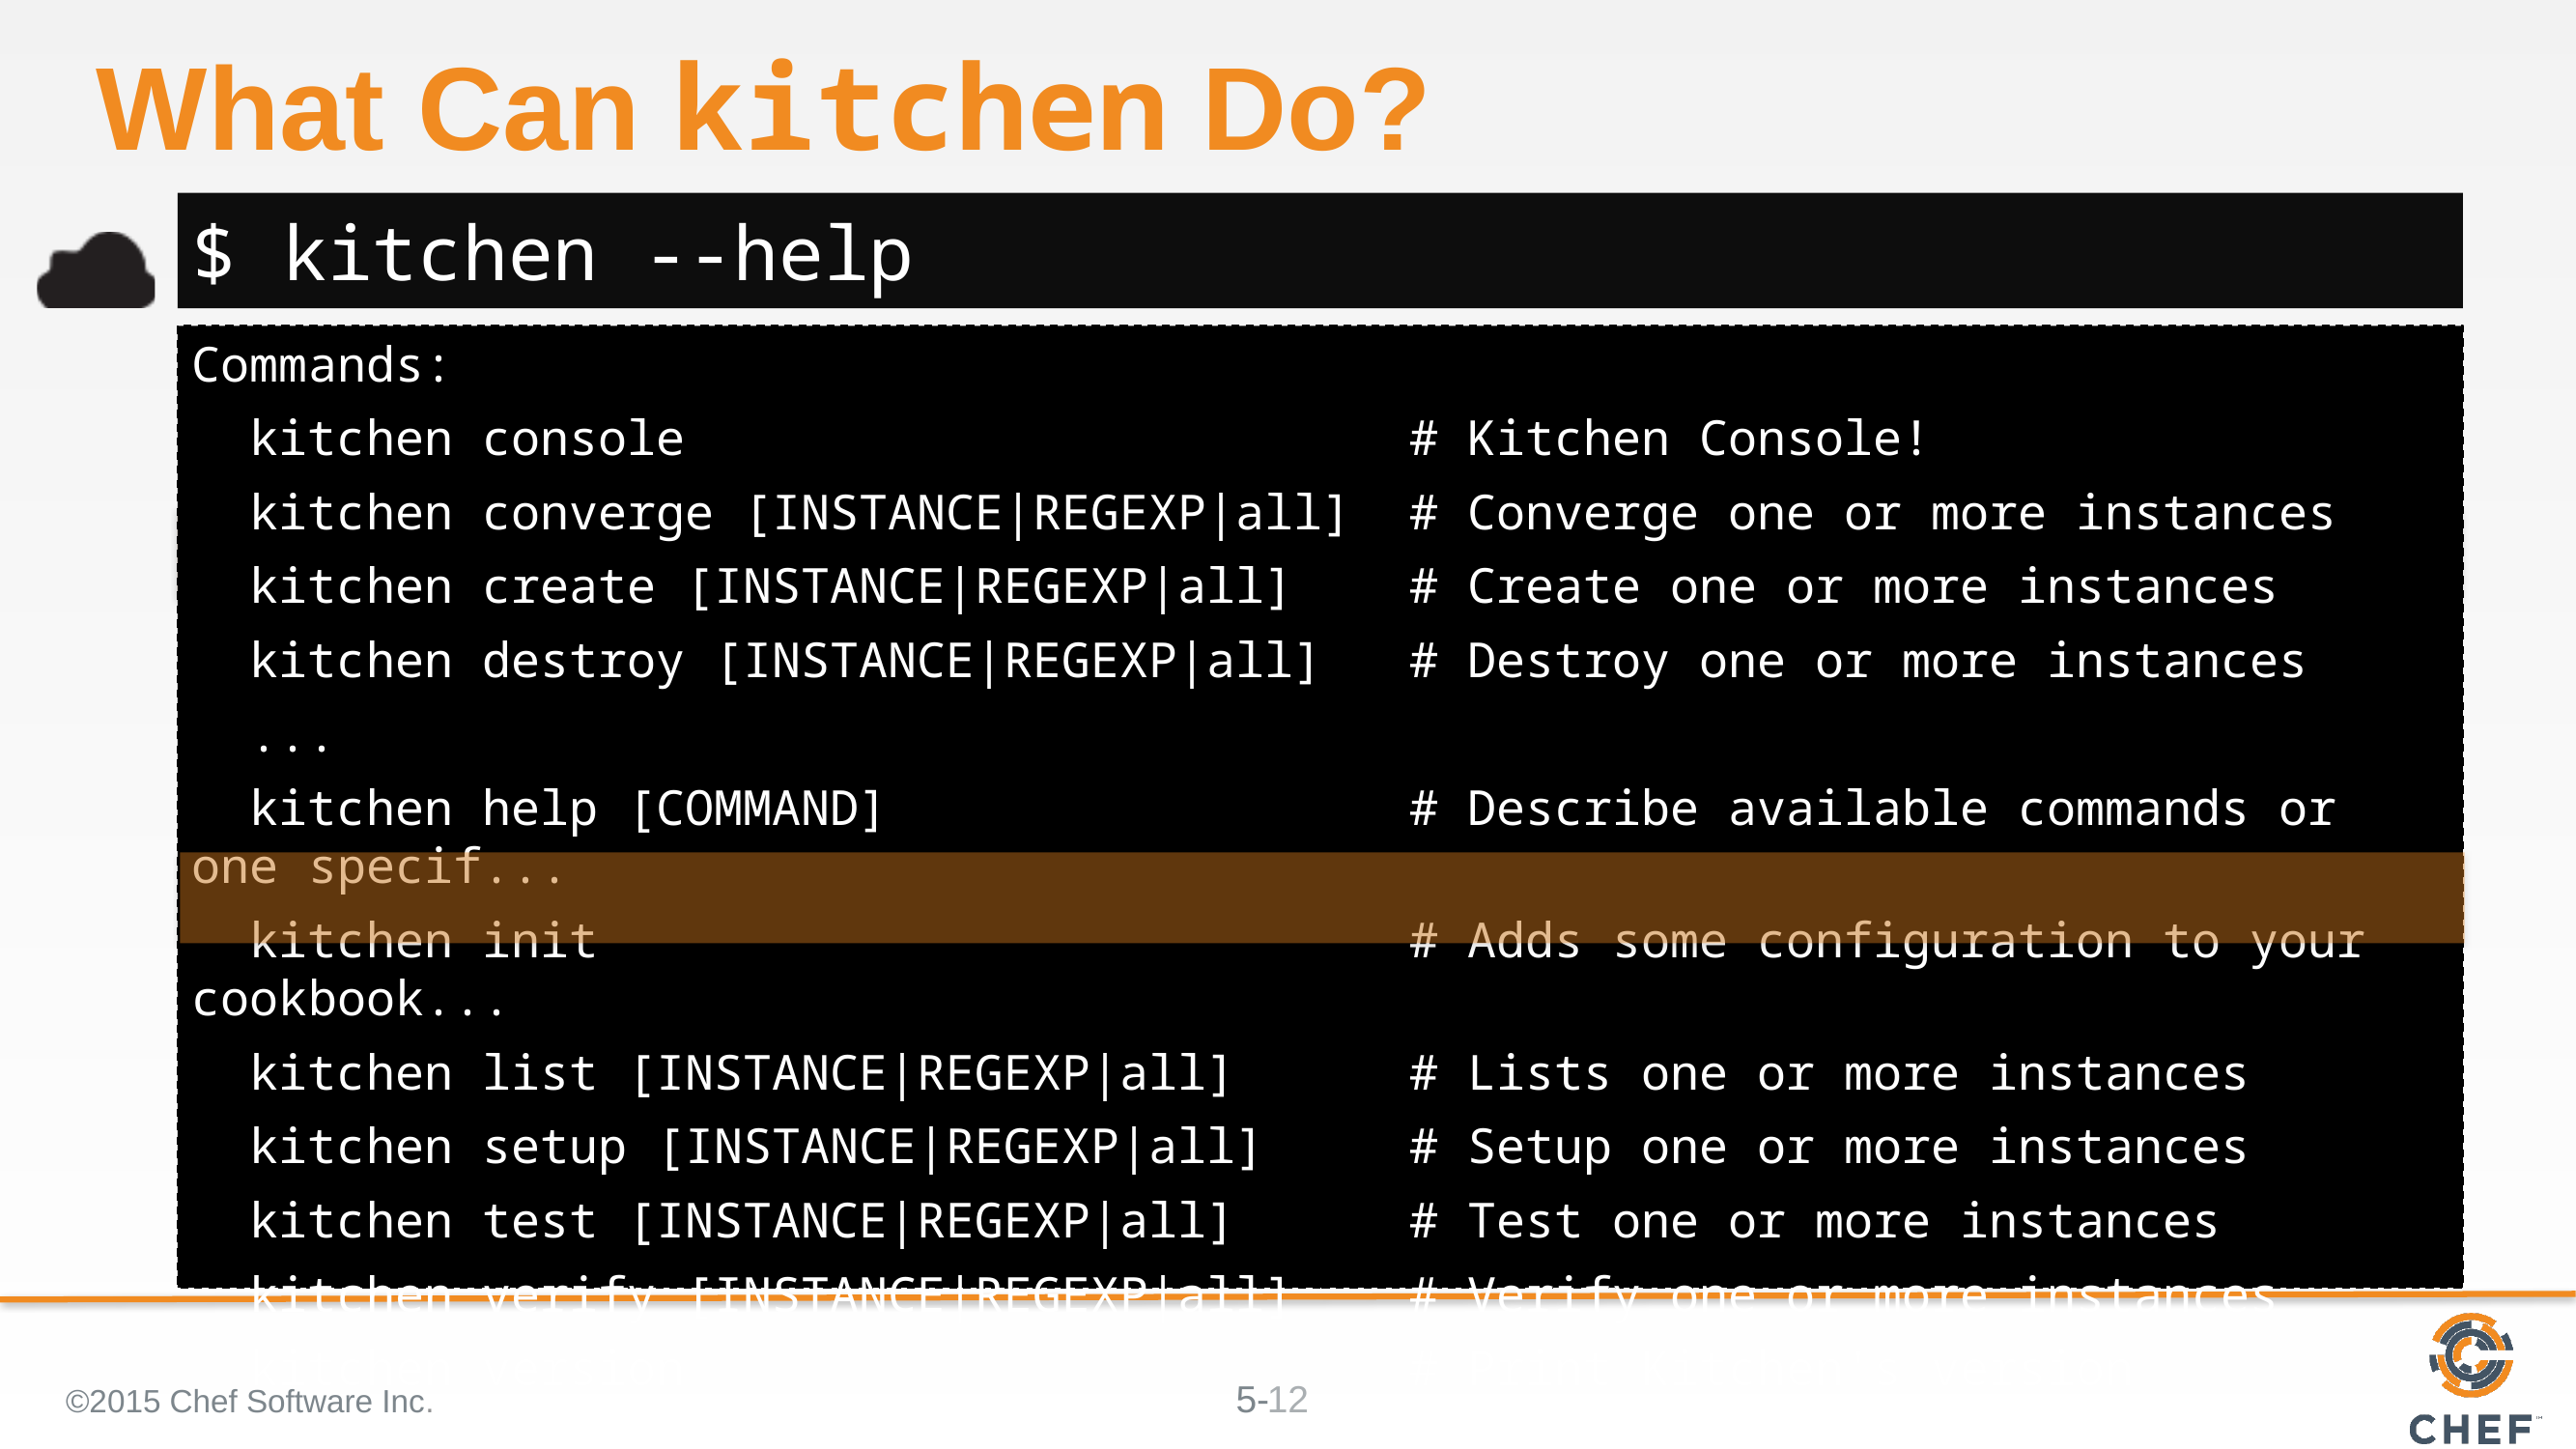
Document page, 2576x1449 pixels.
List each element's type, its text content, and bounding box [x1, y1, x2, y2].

title What Can kitchen Do? [96, 48, 2463, 180]
list $ kitchen --help [177, 192, 2463, 309]
footer ©2015 Chef Software Inc. [51, 1359, 952, 1440]
text_box [180, 852, 2465, 944]
slide_number 12 [998, 1359, 1578, 1437]
picture [2399, 1297, 2550, 1449]
list Commands: kitchen console # Kitchen Console! kitchen converge [INSTANCE|REGEXP|all] # Converge one or more instances kitchen create [INSTANCE|REGEXP|all] # Create one or more instances kitchen destroy [INSTANCE|REGEXP|all] # Destroy one or more instances ... kitchen help [COMMAND] # Describe available commands or one specif... kitchen init # Adds some configuration to your cookbook... kitchen list [INSTANCE|REGEXP|all] # Lists one or more instances kitchen setup [INSTANCE|REGEXP|all] # Setup one or more instances kitchen test [INSTANCE|REGEXP|all] # Test one or more instances kitchen verify [INSTANCE|REGEXP|all] # Verify one or more instances kitchen version # Print Kitchen's version information [177, 951, 2464, 1289]
list Commands: kitchen console # Kitchen Console! kitchen converge [INSTANCE|REGEXP|all] # Converge one or more instances kitchen create [INSTANCE|REGEXP|all] # Create one or more instances kitchen destroy [INSTANCE|REGEXP|all] # Destroy one or more instances ... kitchen help [COMMAND] # Describe available commands or one specif... kitchen init # Adds some configuration to your cookbook... kitchen list [INSTANCE|REGEXP|all] # Lists one or more instances kitchen setup [INSTANCE|REGEXP|all] # Setup one or more instances kitchen test [INSTANCE|REGEXP|all] # Test one or more instances kitchen verify [INSTANCE|REGEXP|all] # Verify one or more instances kitchen version # Print Kitchen's version information [177, 325, 2464, 856]
